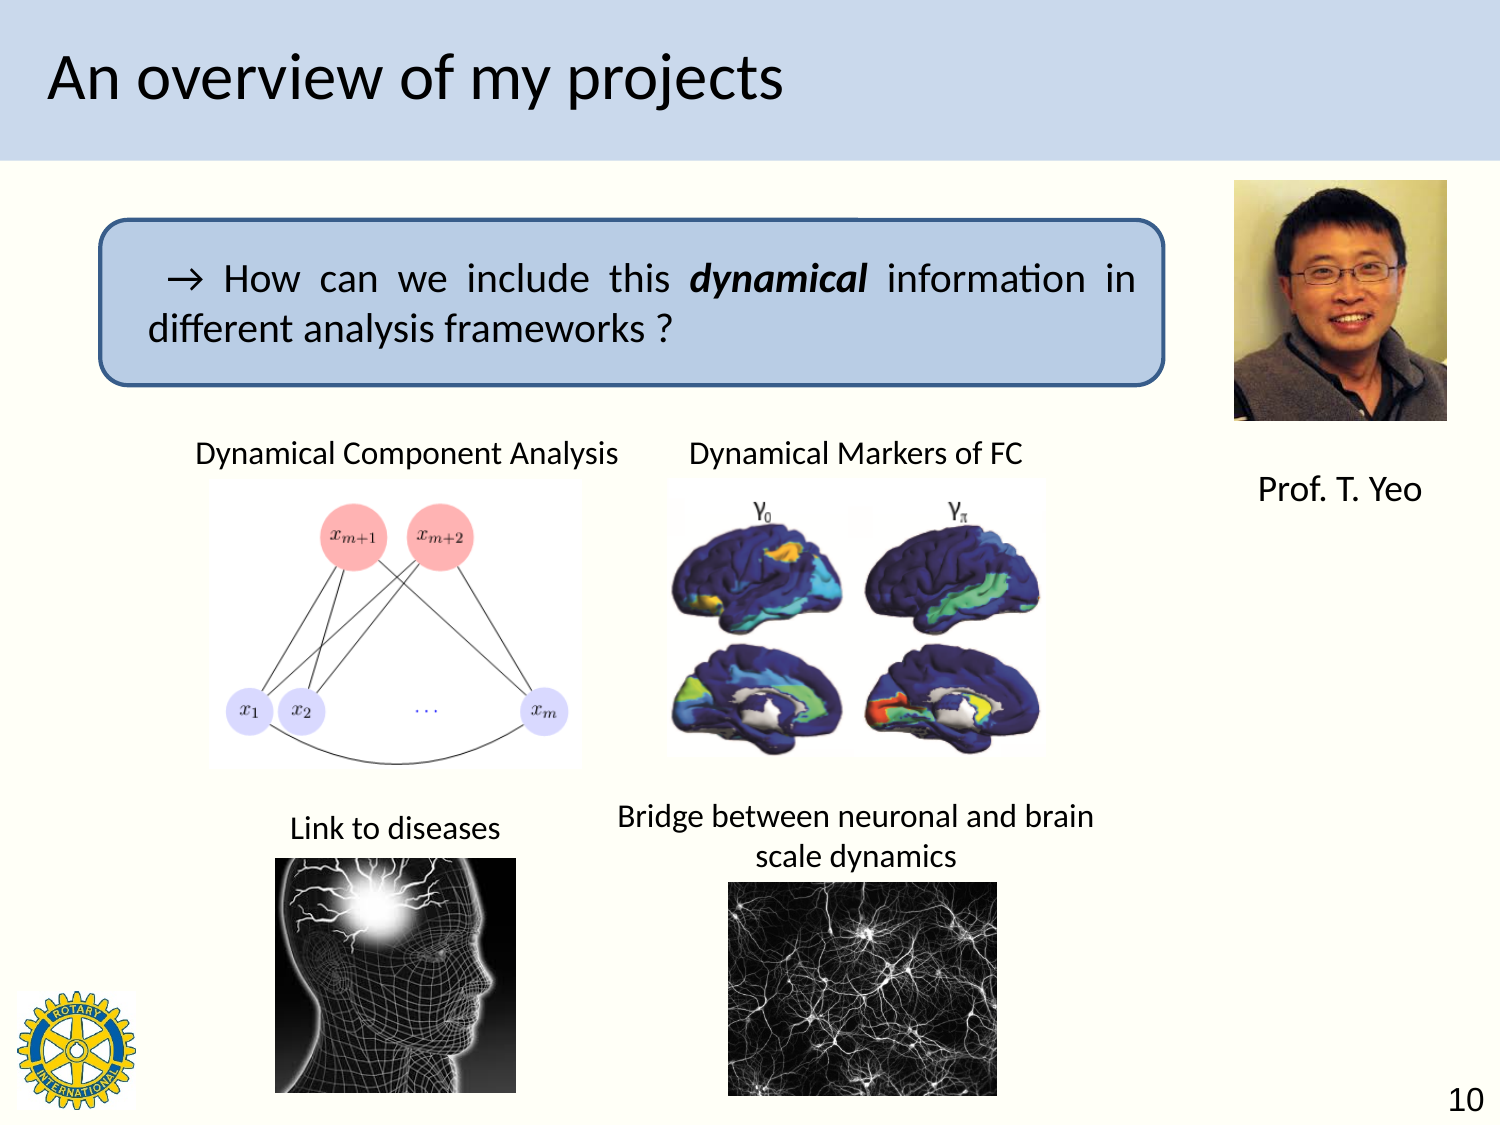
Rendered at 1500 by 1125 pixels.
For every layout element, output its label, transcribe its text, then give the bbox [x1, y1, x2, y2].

picture [667, 478, 1046, 757]
picture [17, 991, 136, 1110]
text_box Link to diseases [135, 798, 596, 854]
text_box Bridge between neuronal and brain scale dynamics [596, 786, 1117, 882]
text_box Dynamical Component Analysis [147, 423, 668, 479]
list → How can we include this dynamical information in different analysis frameworks ? [76, 243, 1152, 528]
text_box [98, 217, 1166, 383]
picture [1234, 179, 1447, 421]
text_box Prof. T. Yeo [1234, 456, 1447, 516]
slide_number 10 [1149, 1070, 1500, 1125]
text_box Dynamical Markers of FC [596, 424, 1117, 479]
title An overview of my projects [32, 7, 1468, 139]
picture [727, 882, 997, 1096]
picture [275, 858, 516, 1094]
picture [209, 479, 582, 769]
